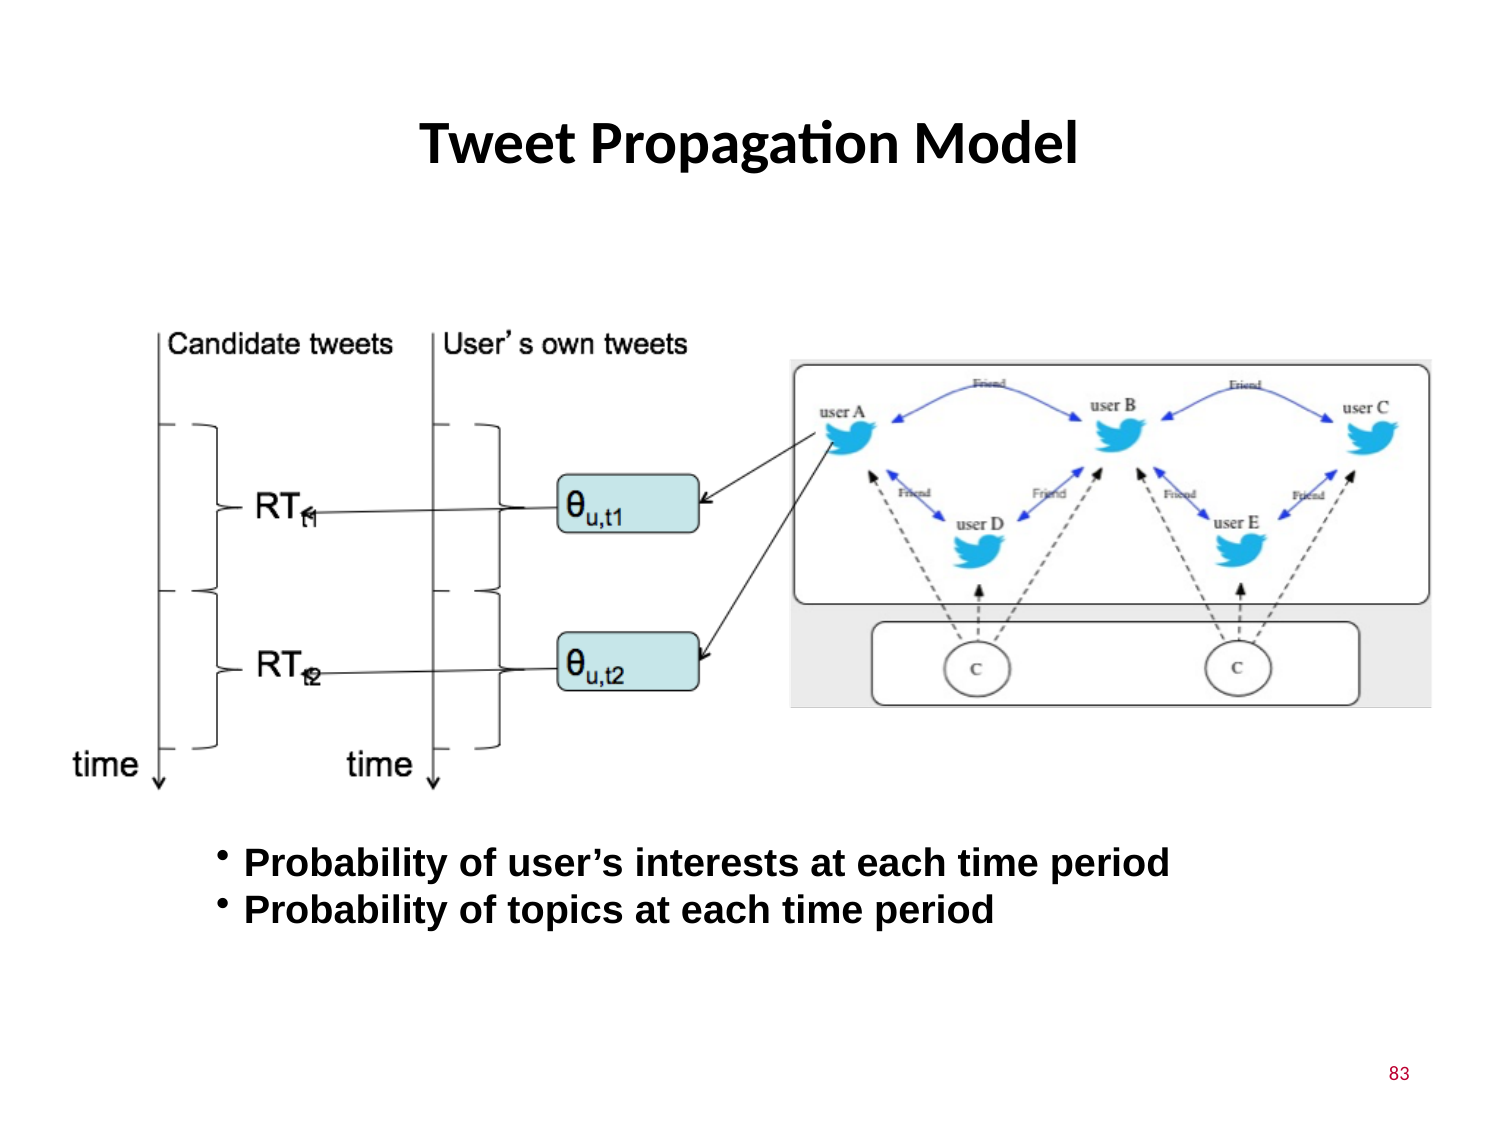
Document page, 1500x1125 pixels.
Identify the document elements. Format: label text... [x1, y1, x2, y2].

text_box Probability of user’s interests at each time period Probability of topics at each time period [208, 828, 1259, 939]
slide_number 83 [1074, 1042, 1425, 1103]
picture [67, 321, 1433, 803]
title Tweet Propagation Model [75, 45, 1425, 233]
